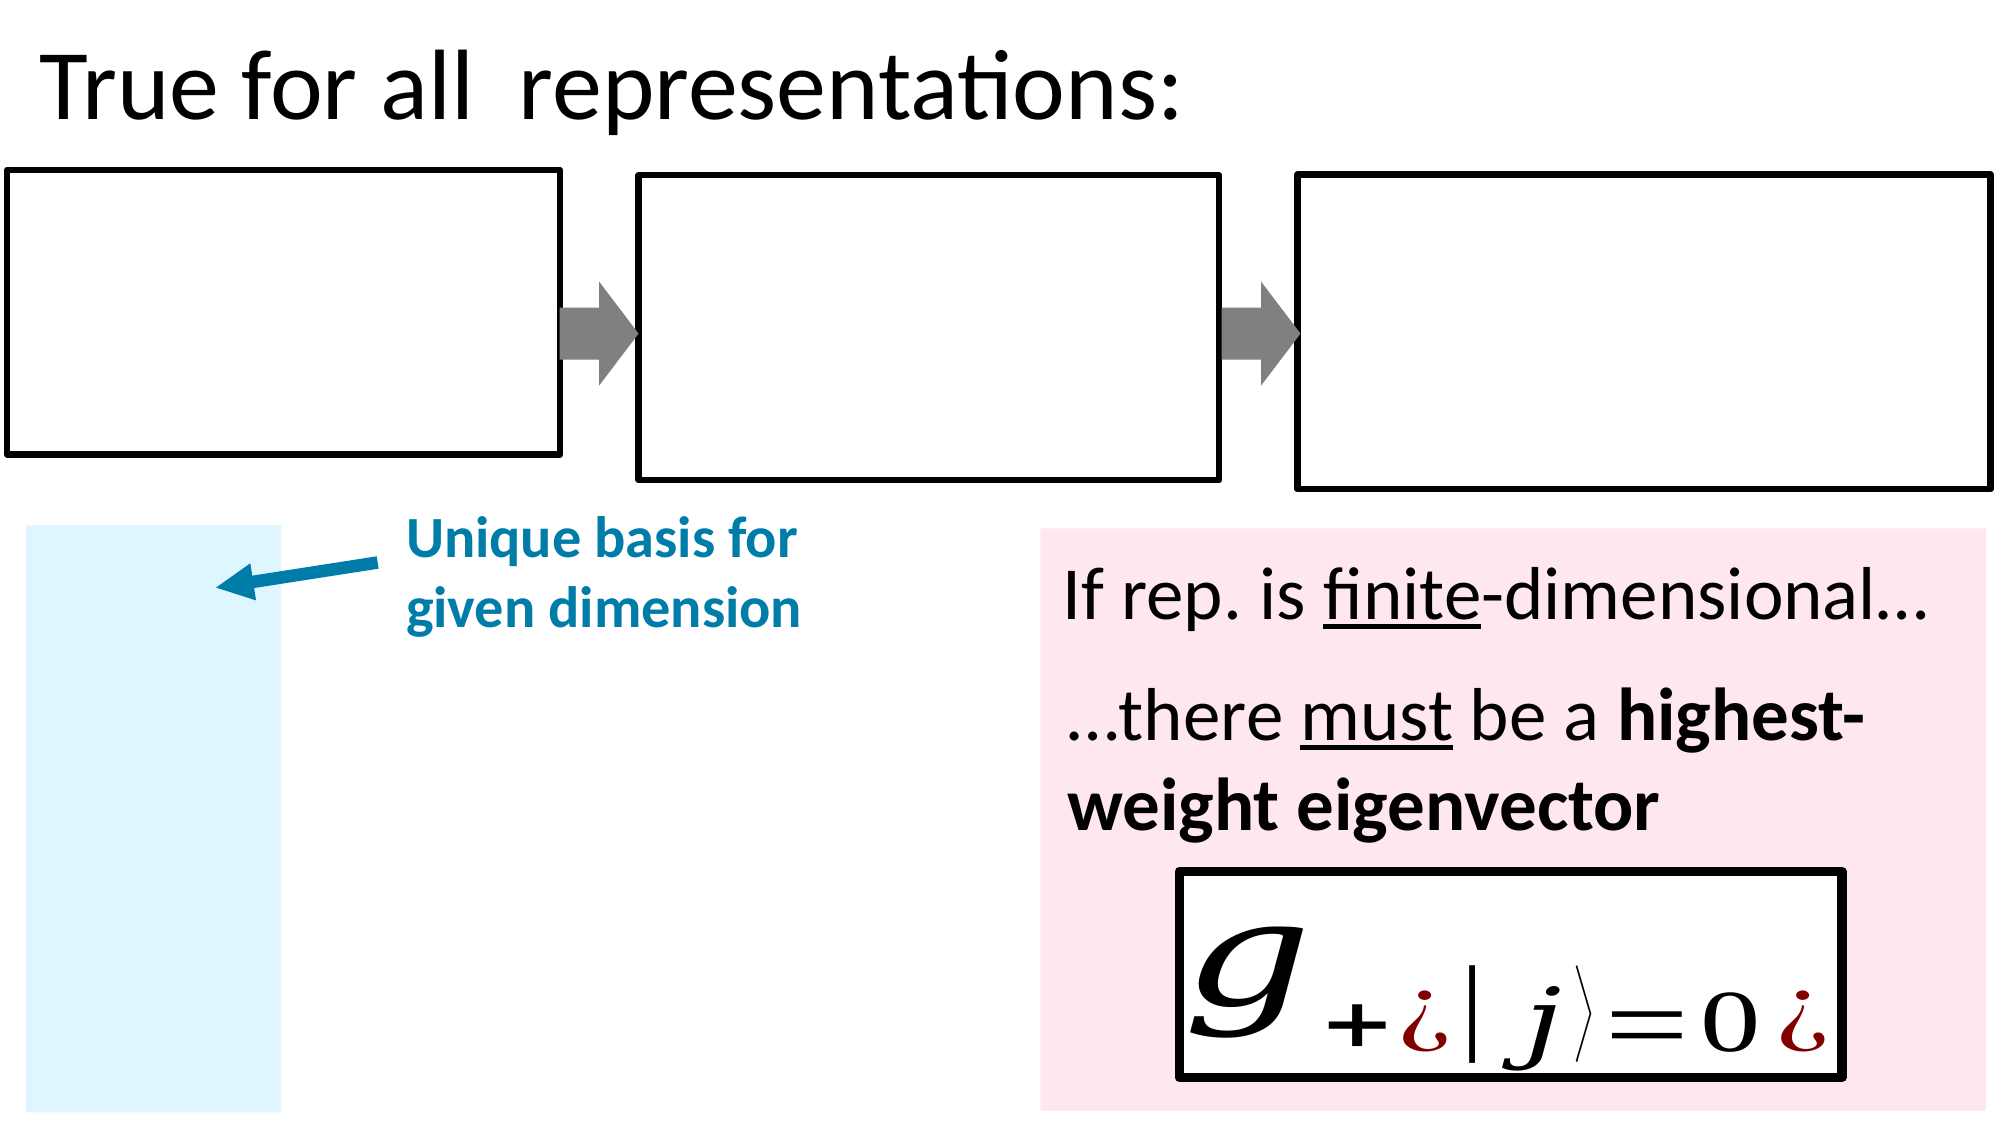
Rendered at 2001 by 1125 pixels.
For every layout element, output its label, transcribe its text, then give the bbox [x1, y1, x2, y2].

text_box If rep. is finite-dimensional… [1047, 536, 1961, 642]
text_box …there must be a highest-weight eigenvector [1052, 658, 1974, 854]
text_box [1039, 527, 1987, 1112]
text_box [216, 491, 824, 649]
text_box [558, 278, 640, 389]
text_box [25, 524, 282, 1113]
text_box [1220, 278, 1302, 389]
